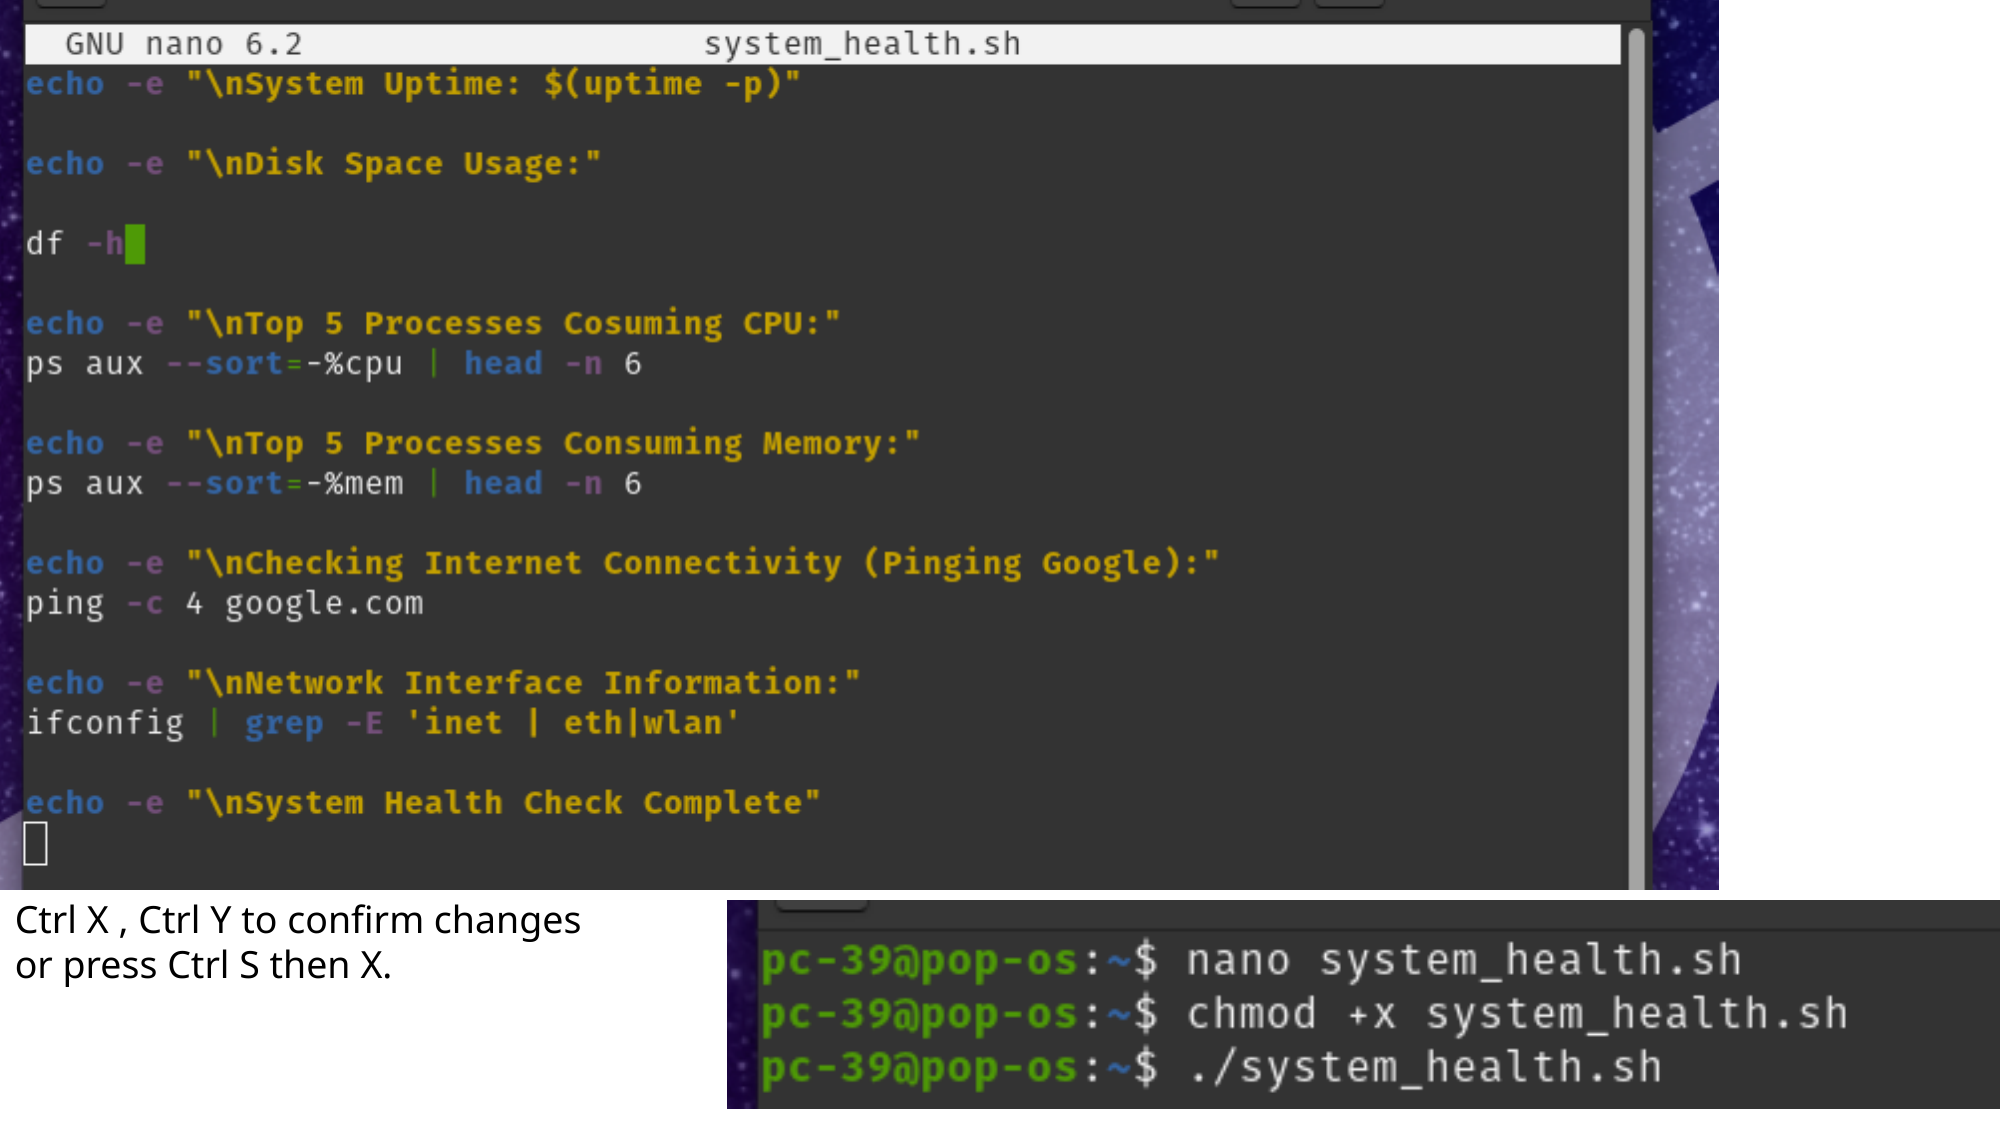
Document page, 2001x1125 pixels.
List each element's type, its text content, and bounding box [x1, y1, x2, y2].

picture [0, 0, 1719, 890]
picture [727, 900, 2000, 1109]
text_box Ctrl X , Ctrl Y to confirm changes or press Ctrl S then X. [0, 890, 626, 994]
